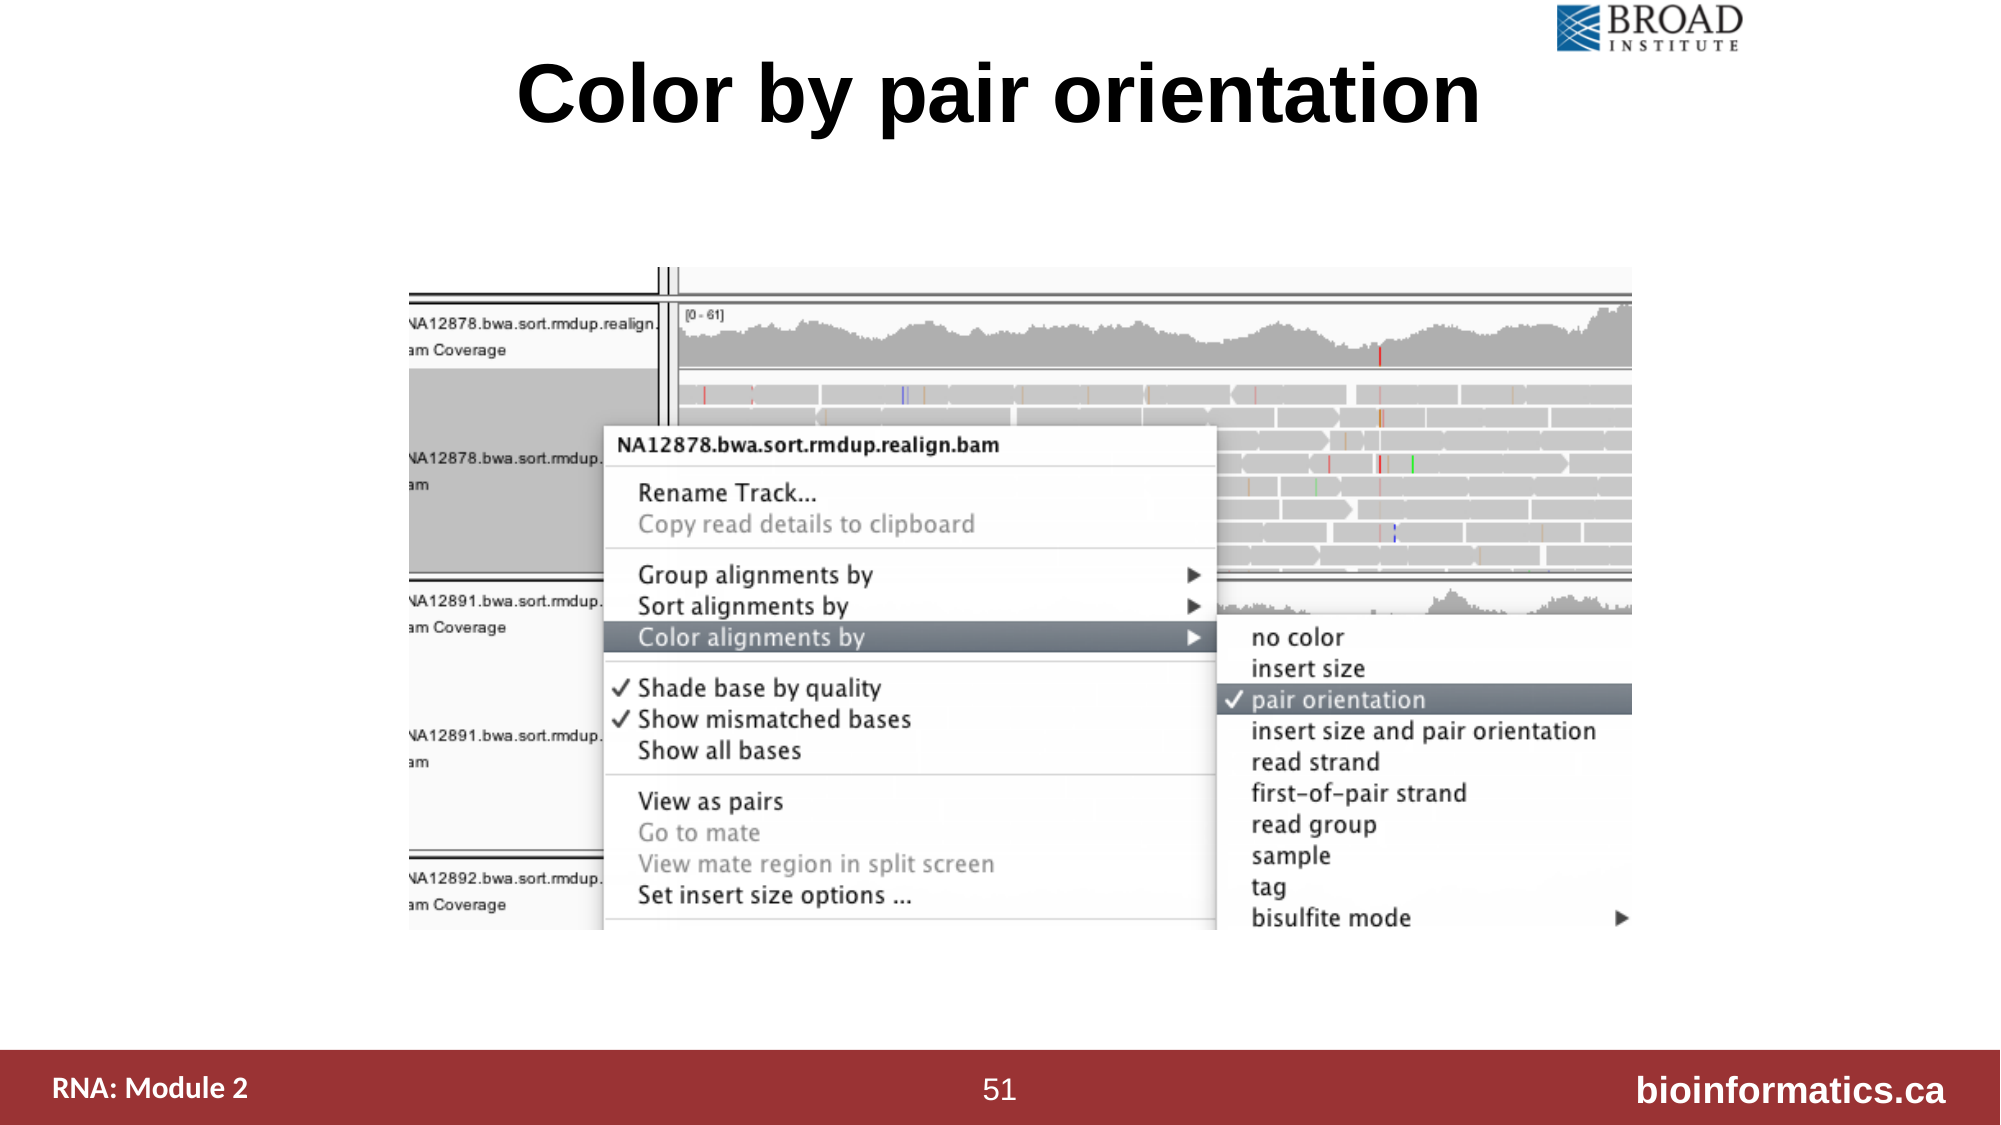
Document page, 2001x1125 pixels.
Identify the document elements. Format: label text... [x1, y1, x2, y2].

picture [1554, 0, 1747, 58]
title Color by pair orientation [275, 0, 1725, 183]
picture [409, 266, 1632, 930]
